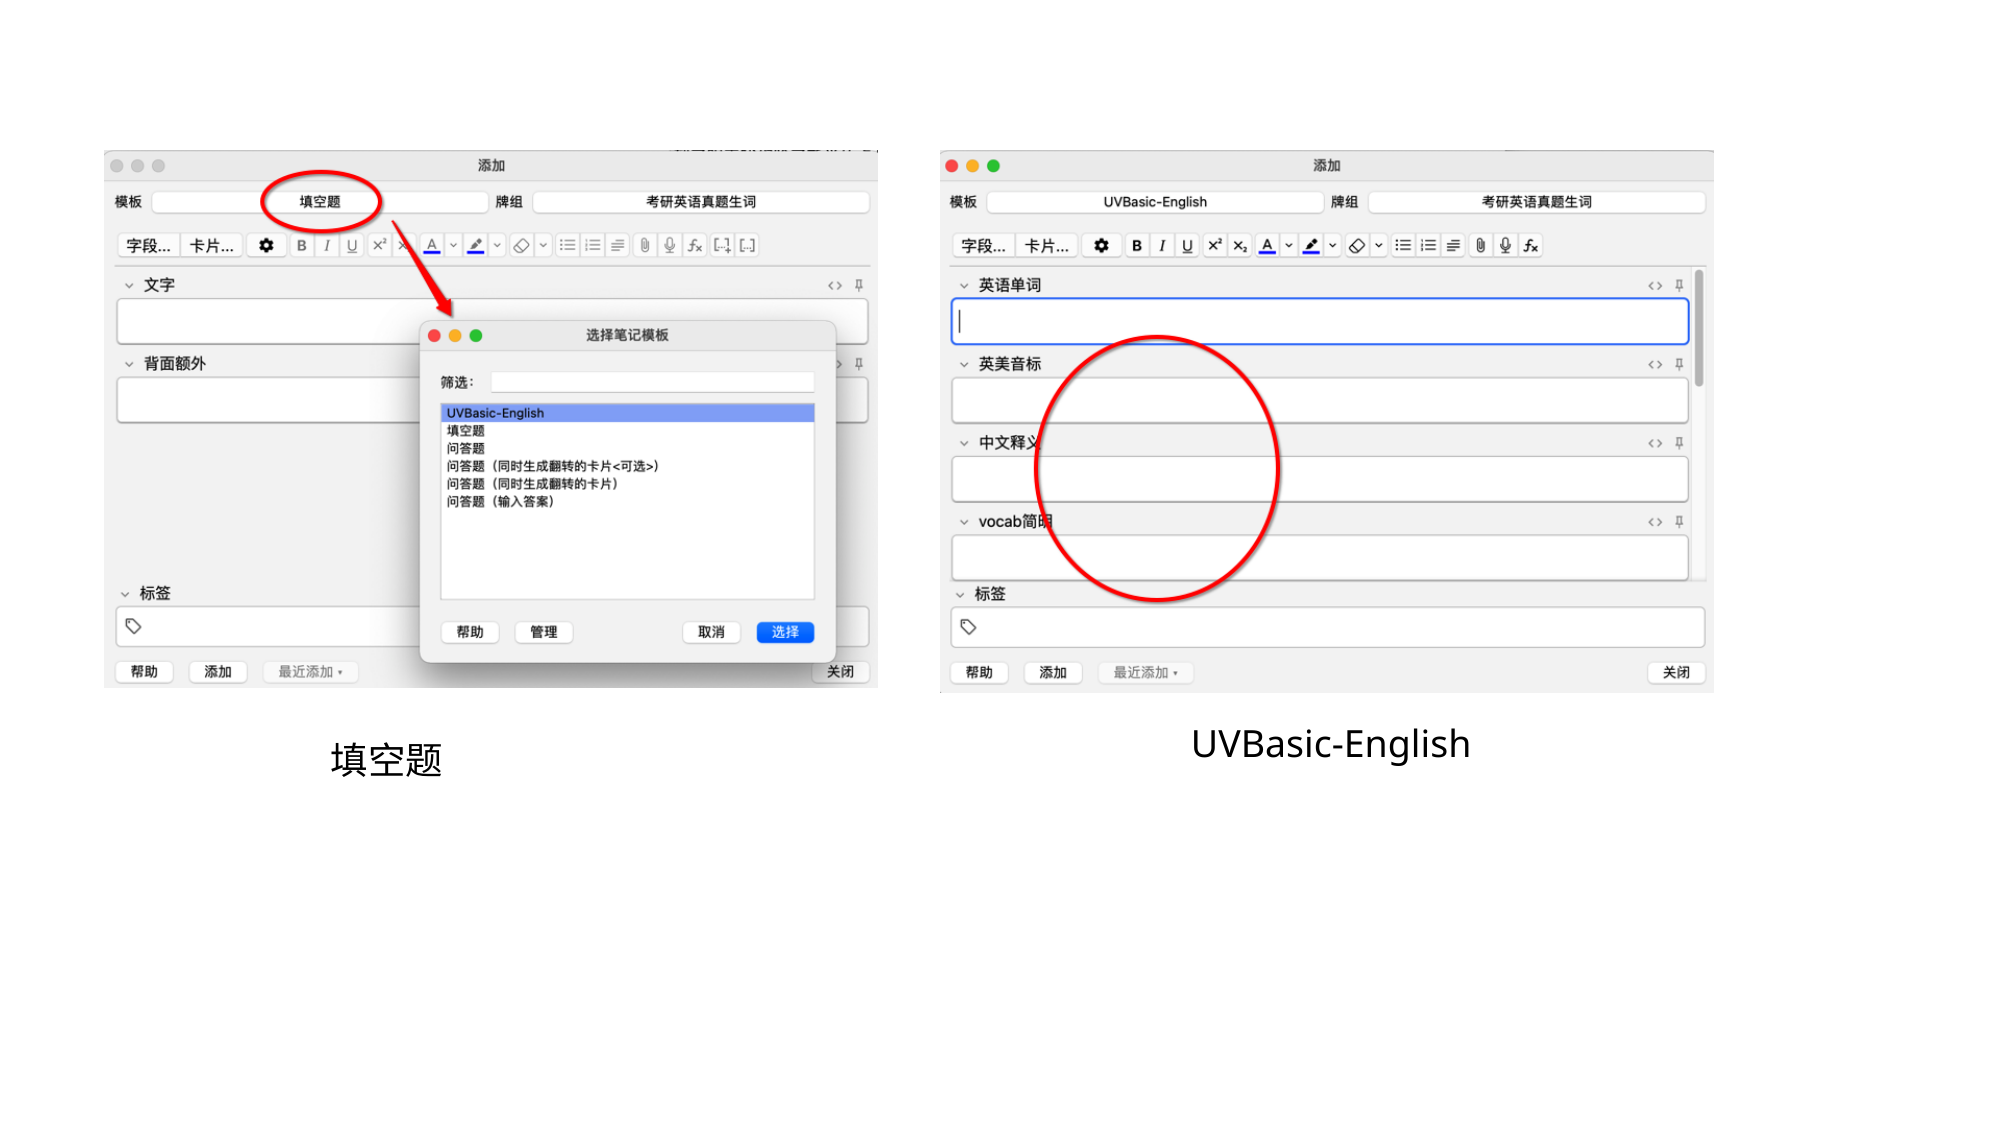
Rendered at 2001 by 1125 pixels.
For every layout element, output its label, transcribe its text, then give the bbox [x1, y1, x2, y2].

text_box UVBasic-English [1176, 712, 1487, 773]
text_box 填空题 [316, 729, 459, 790]
picture [104, 150, 878, 688]
picture [940, 150, 1714, 693]
